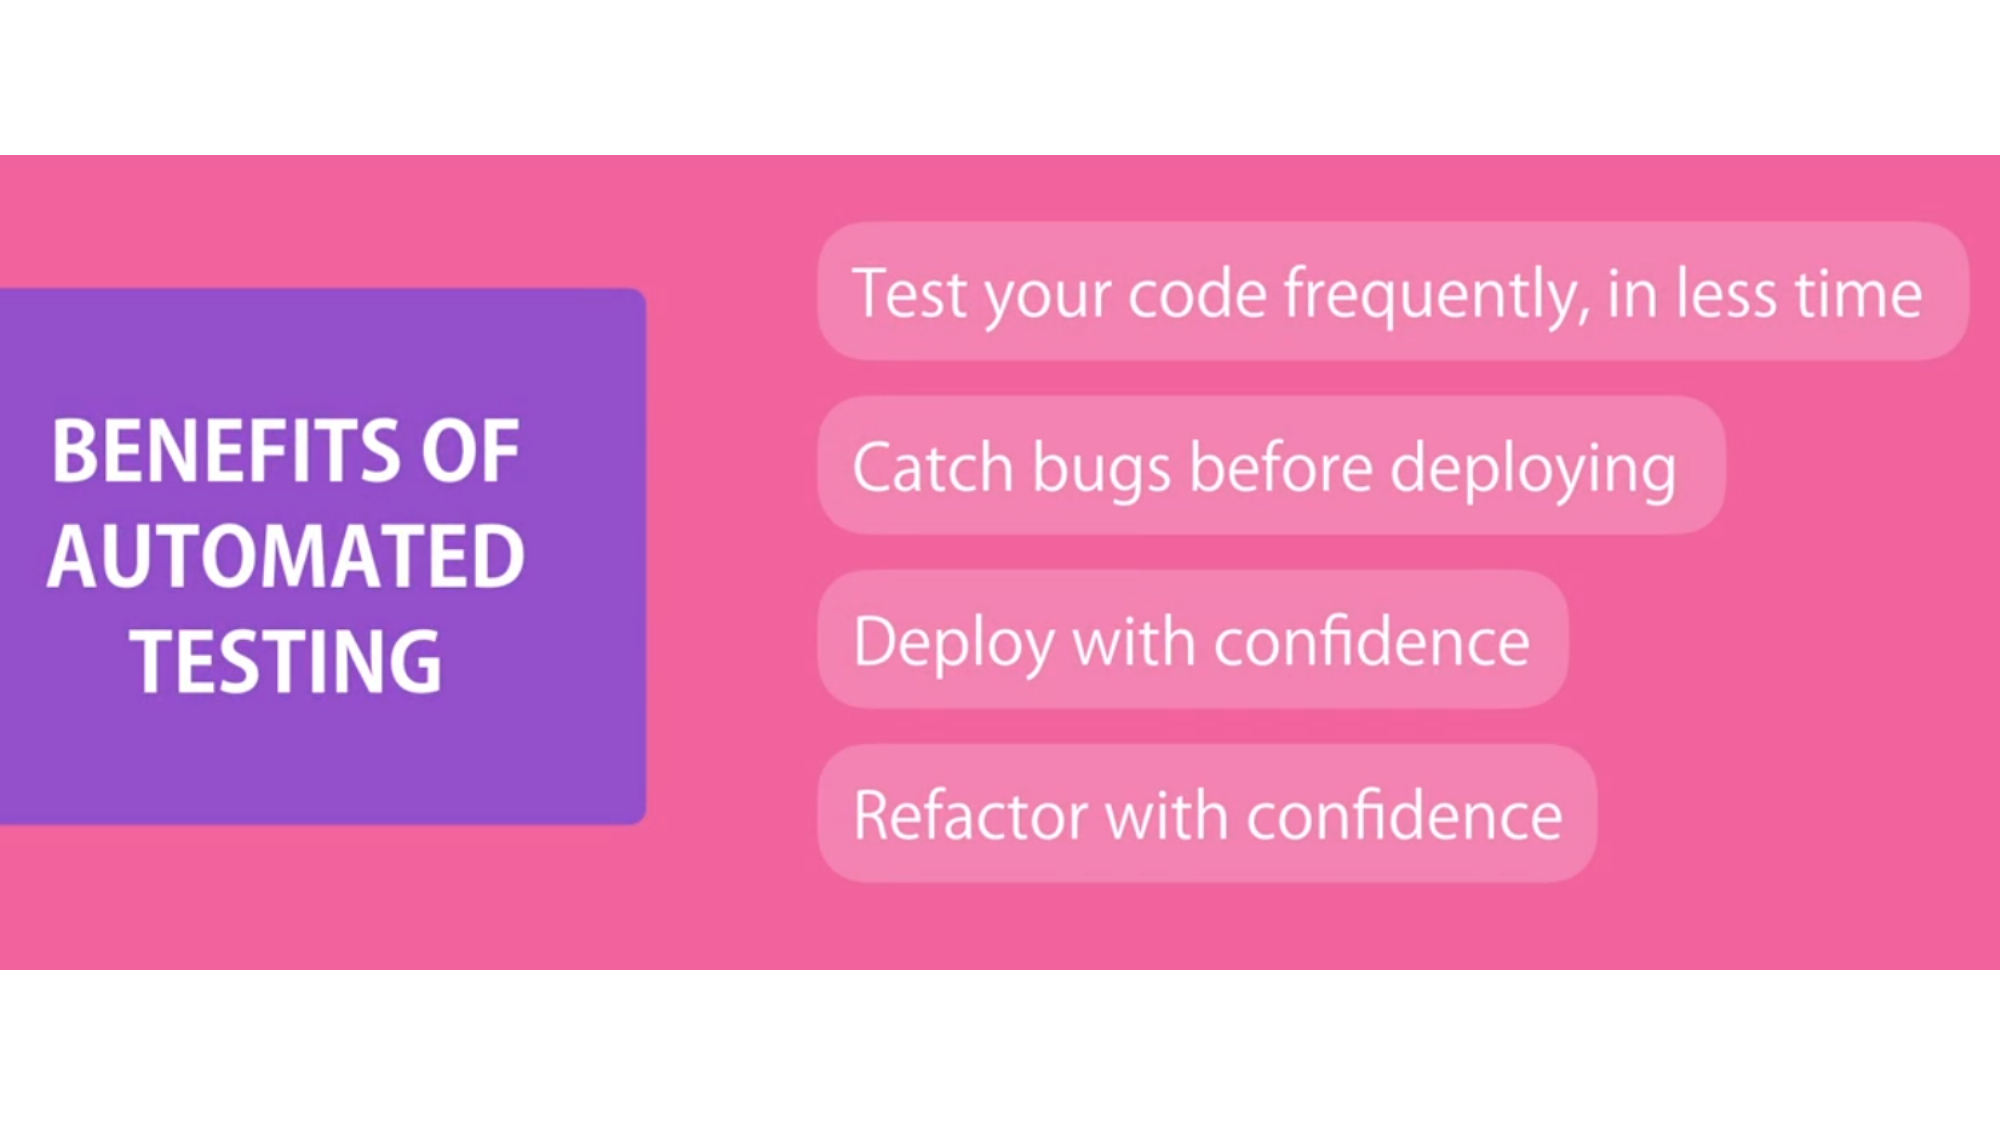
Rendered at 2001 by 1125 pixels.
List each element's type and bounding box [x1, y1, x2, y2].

picture [0, 155, 2000, 970]
